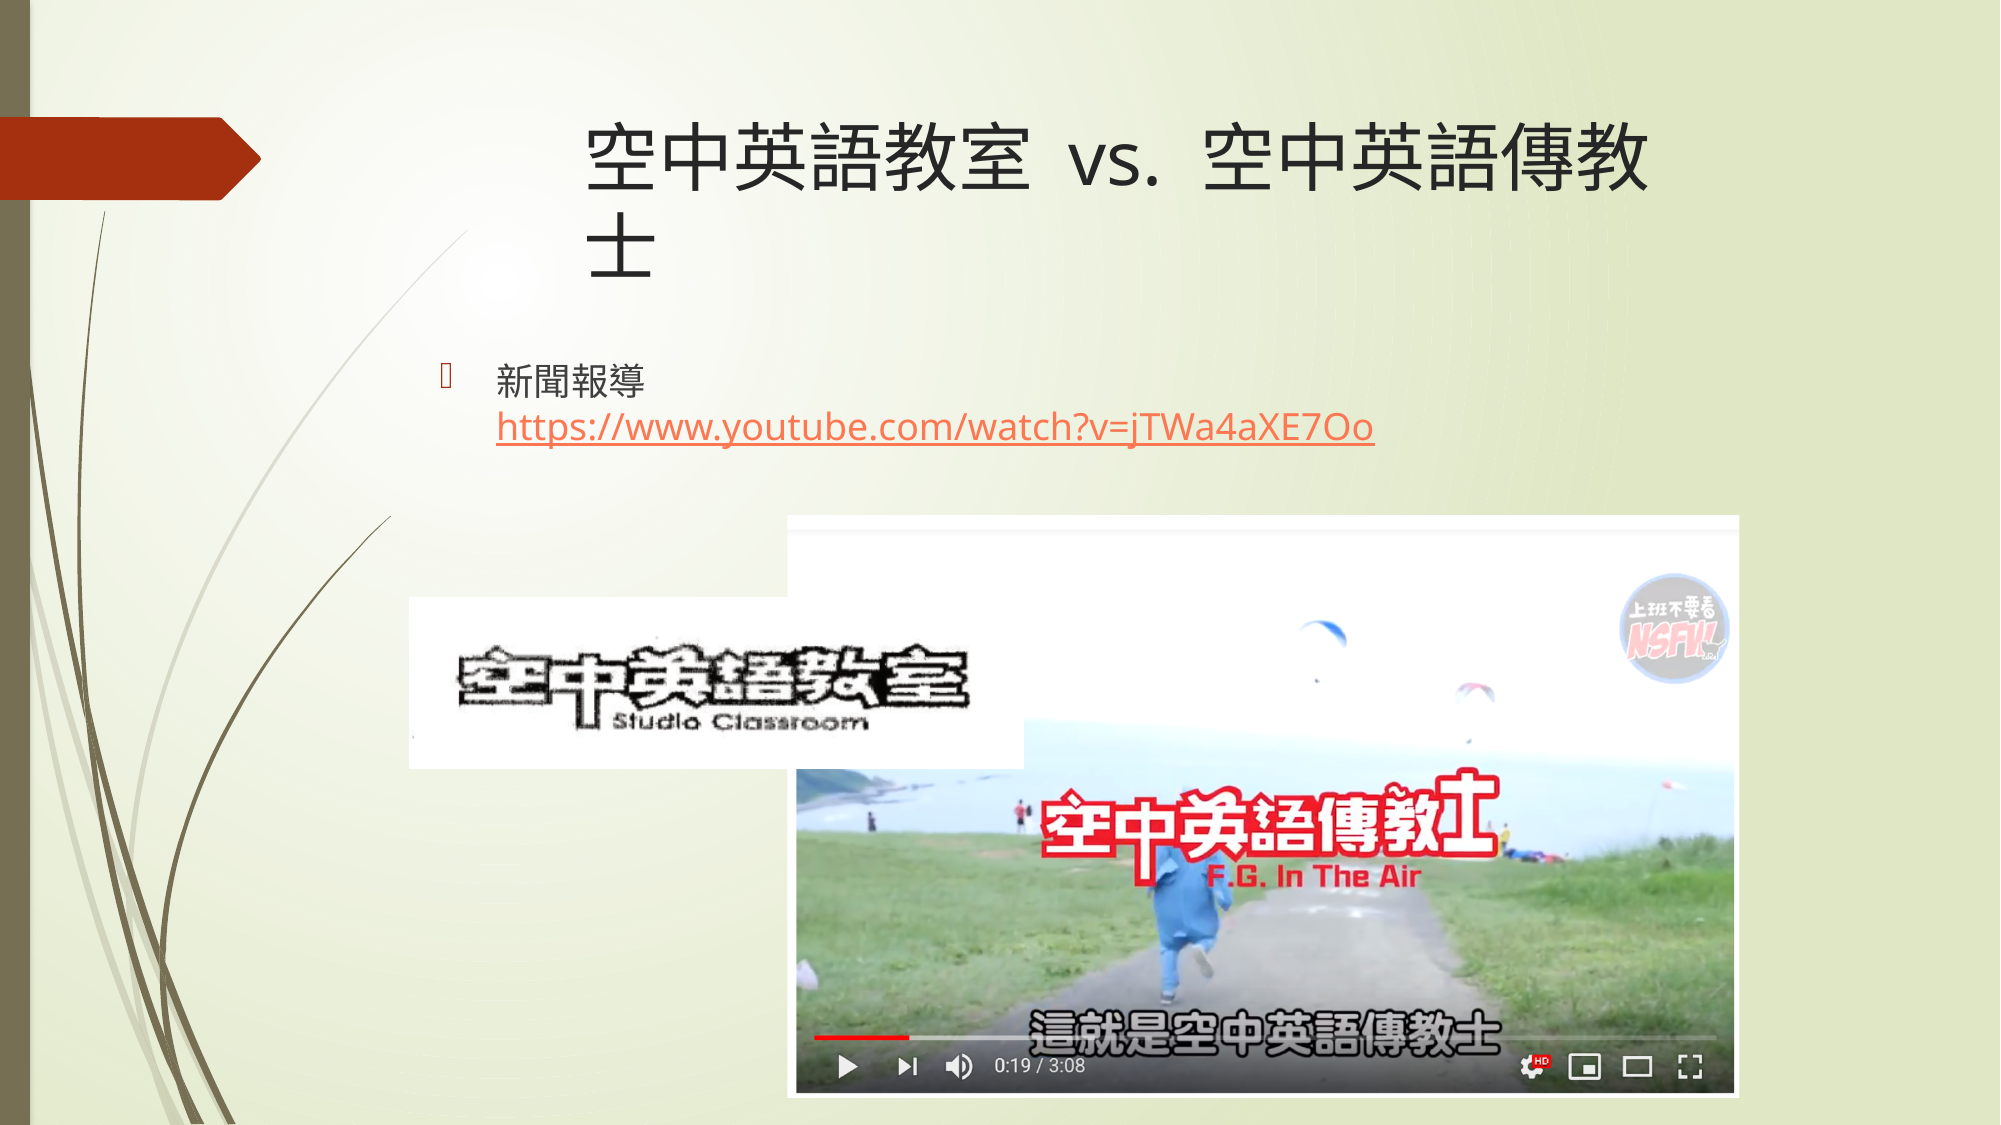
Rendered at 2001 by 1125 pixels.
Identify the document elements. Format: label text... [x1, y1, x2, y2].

picture [409, 514, 1740, 1098]
list 新聞報導 https://www.youtube.com/watch?v=jTWa4aXE7Oo [424, 350, 1888, 970]
title 空中英語教室 vs. 空中英語傳教士 [568, 102, 1709, 313]
